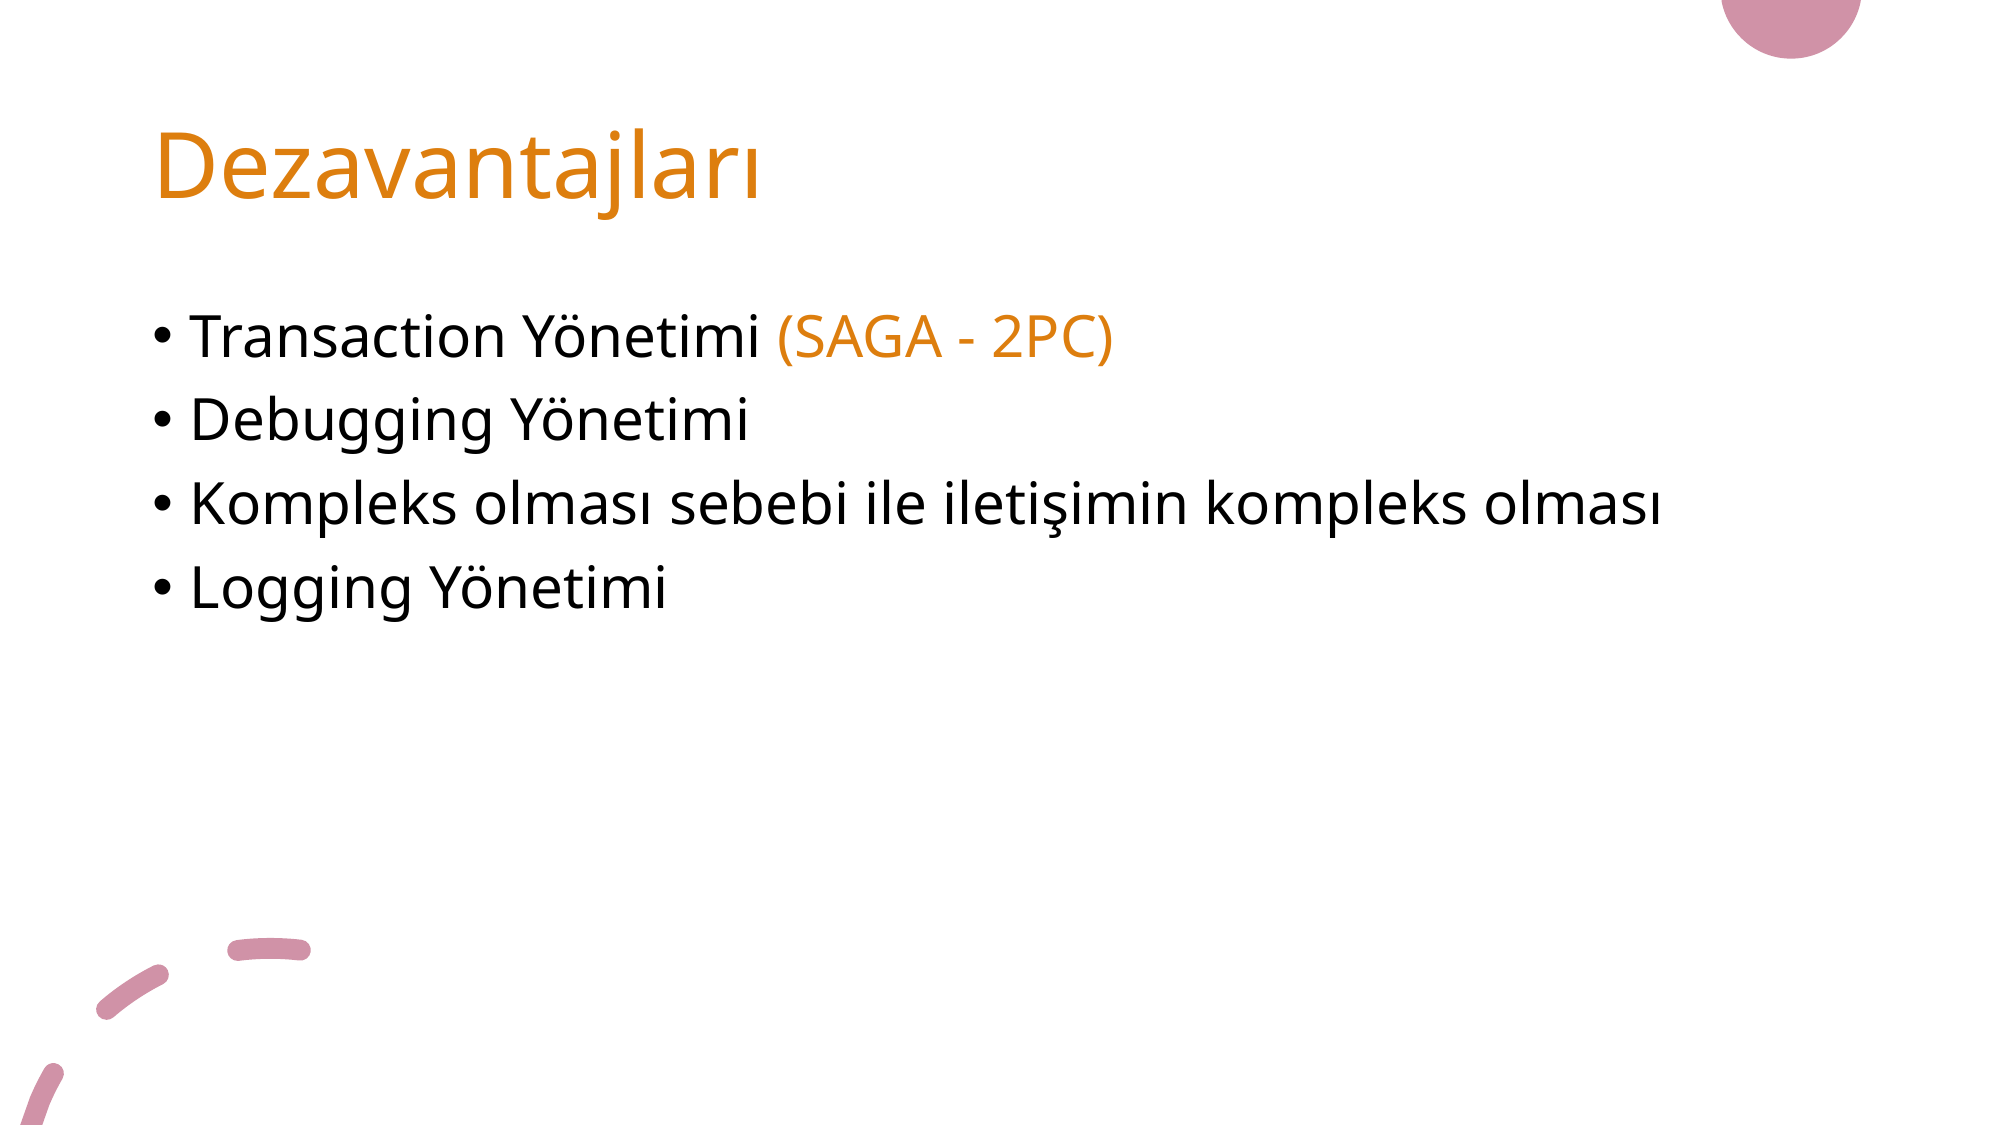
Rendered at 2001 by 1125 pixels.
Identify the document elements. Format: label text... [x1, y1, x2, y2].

title Dezavantajları [137, 59, 1863, 278]
list Transaction Yönetimi (SAGA - 2PC) Debugging Yönetimi Kompleks olması sebebi ile iletişimin kompleks olması Logging Yönetimi [137, 299, 1863, 933]
